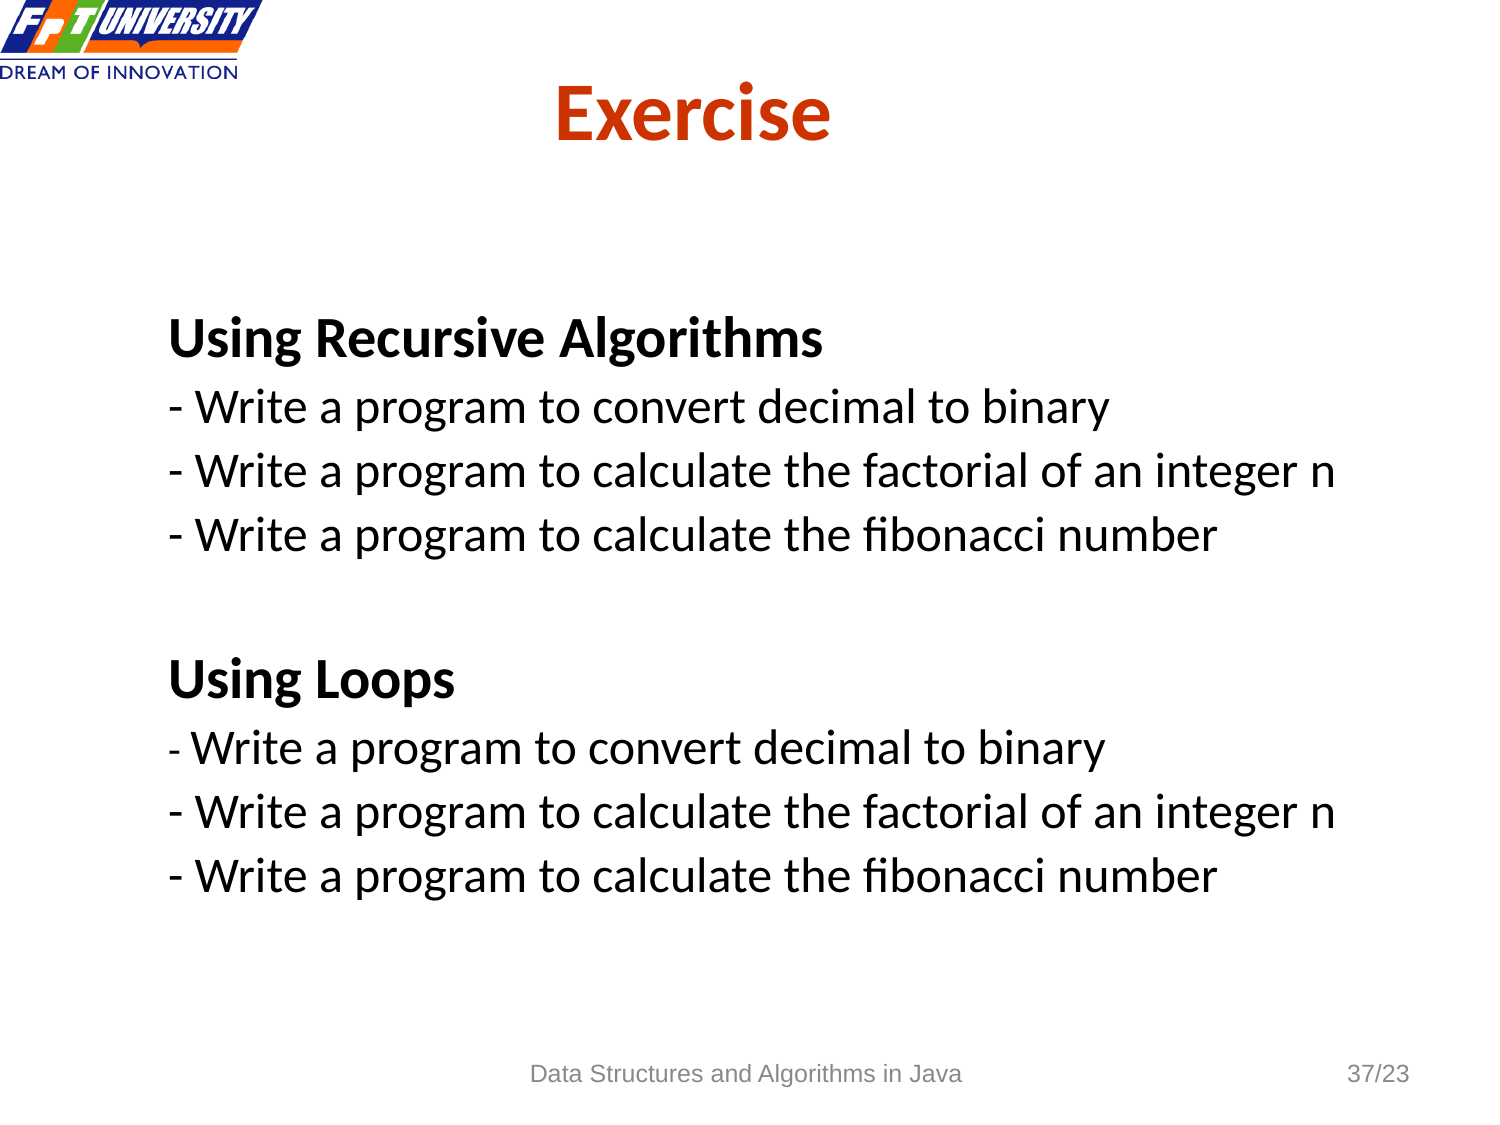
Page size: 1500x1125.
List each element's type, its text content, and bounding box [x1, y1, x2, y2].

slide_number /23 [1074, 1042, 1425, 1103]
footer Data Structures and Algorithms in Java [474, 1042, 1025, 1103]
list Using Recursive Algorithms - Write a program to convert decimal to binary - Write a program to calculate the factorial of an integer n - Write a program to calculate the fibonacci number Using Loops - Write a program to convert decimal to binary - Write a program to calculate the factorial of an integer n - Write a program to calculate the fibonacci number [124, 299, 1430, 953]
title Exercise [112, 5, 1276, 210]
picture [0, 0, 263, 79]
